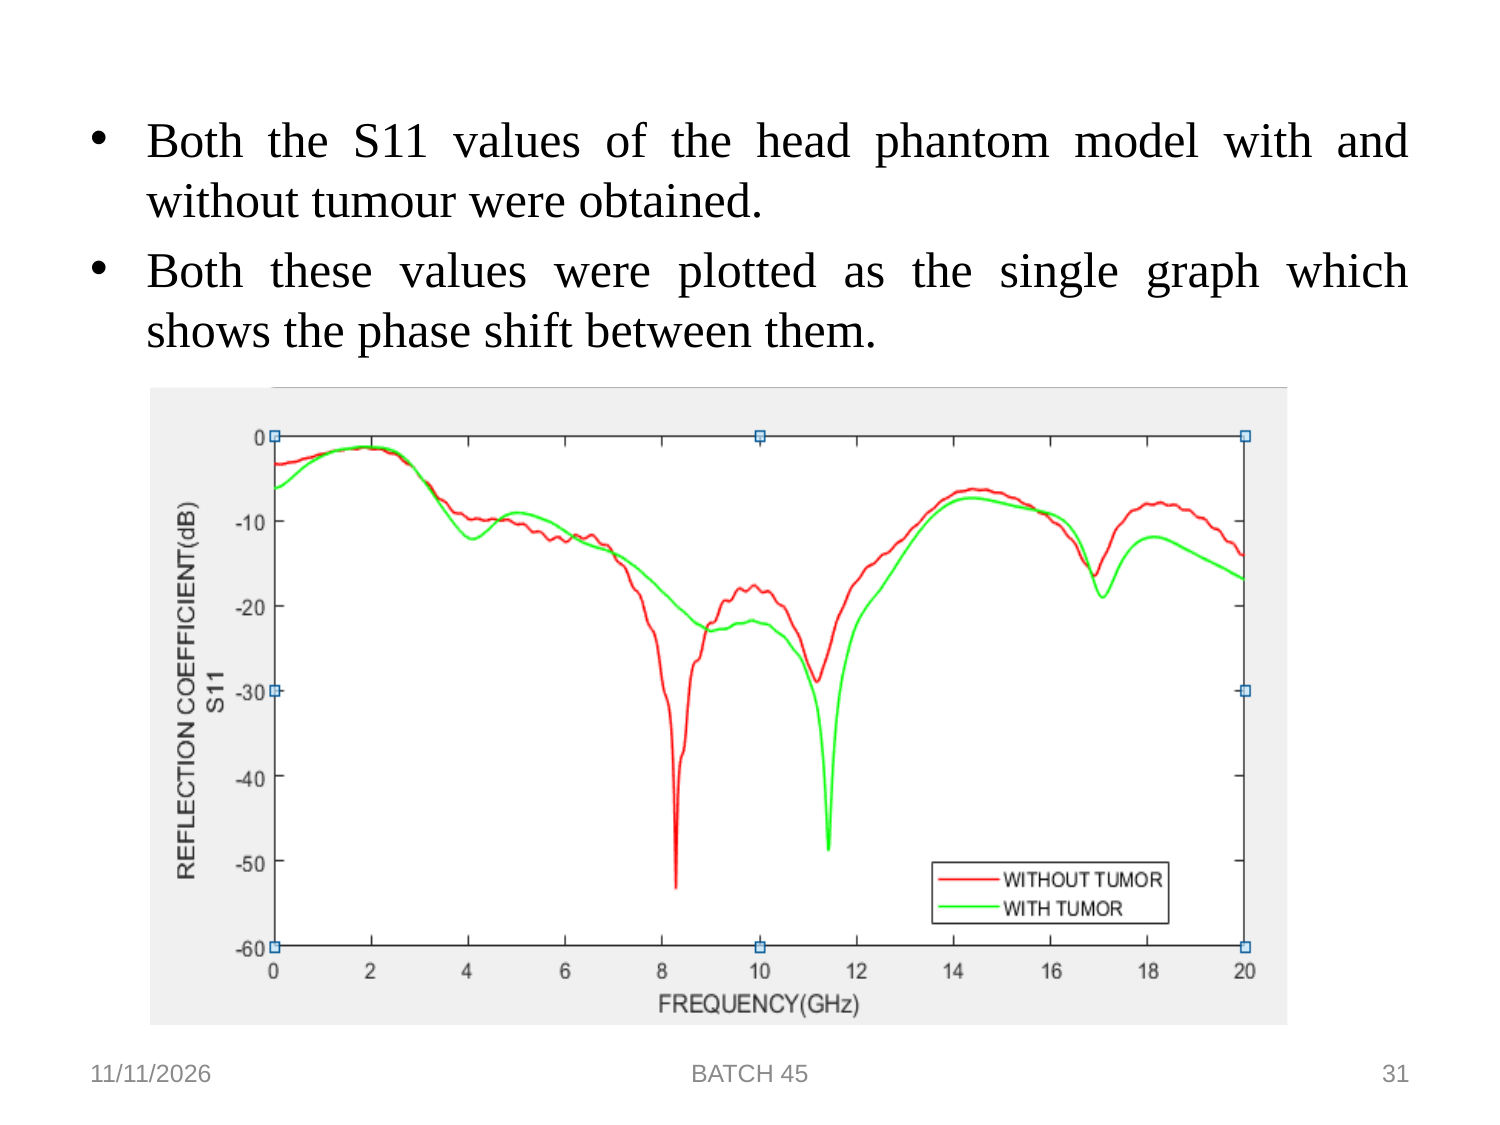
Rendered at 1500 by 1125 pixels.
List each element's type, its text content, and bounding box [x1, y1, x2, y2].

picture [149, 387, 1288, 1026]
footer BATCH 45 [512, 1042, 988, 1103]
list Both the S11 values of the head phantom model with and without tumour were obtained. Both these values were plotted as the single graph which shows the phase shift between them. [75, 99, 1425, 988]
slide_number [75, 1042, 425, 1103]
slide_number 31 [1074, 1042, 1425, 1103]
